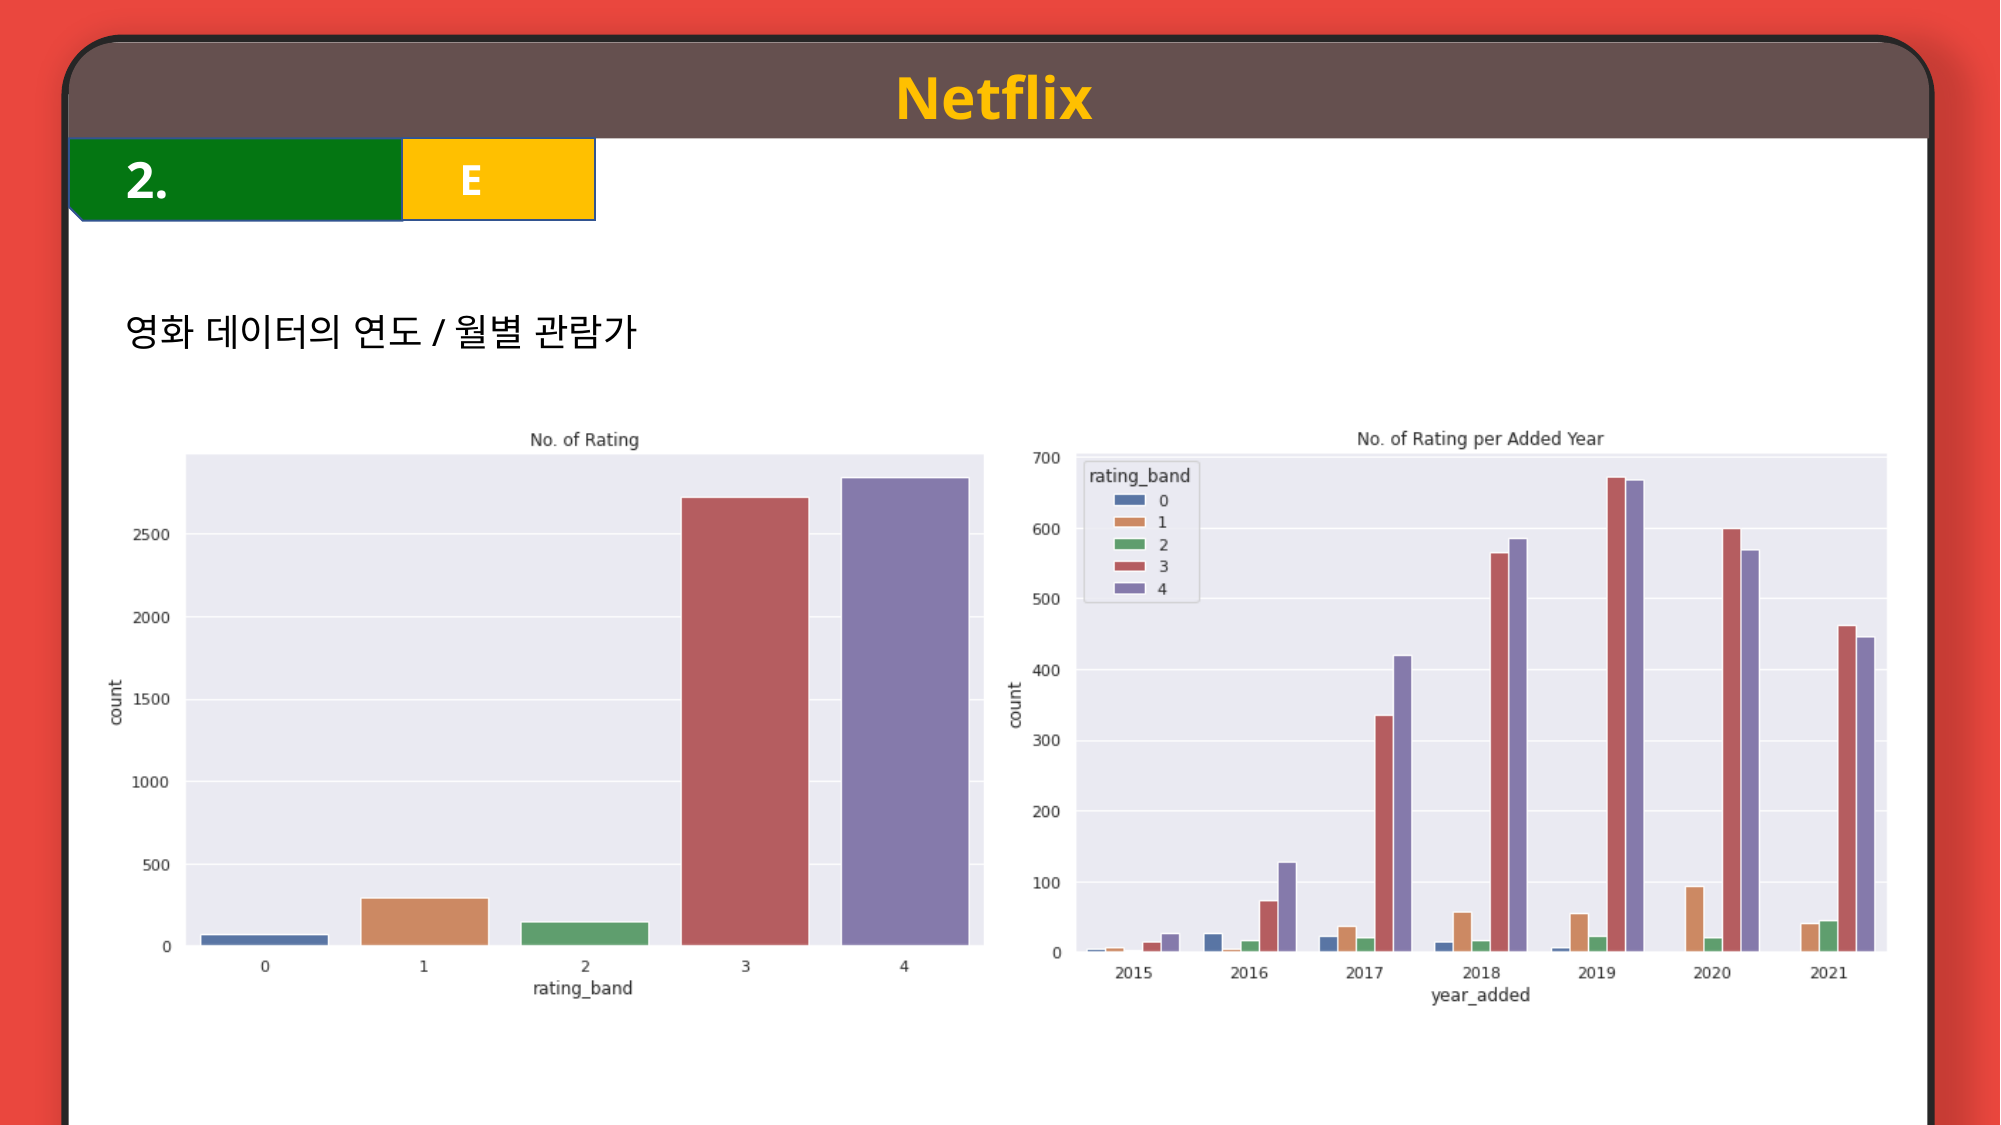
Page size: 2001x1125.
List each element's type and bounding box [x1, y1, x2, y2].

text_box [65, 38, 1932, 1125]
picture [85, 411, 1901, 1010]
